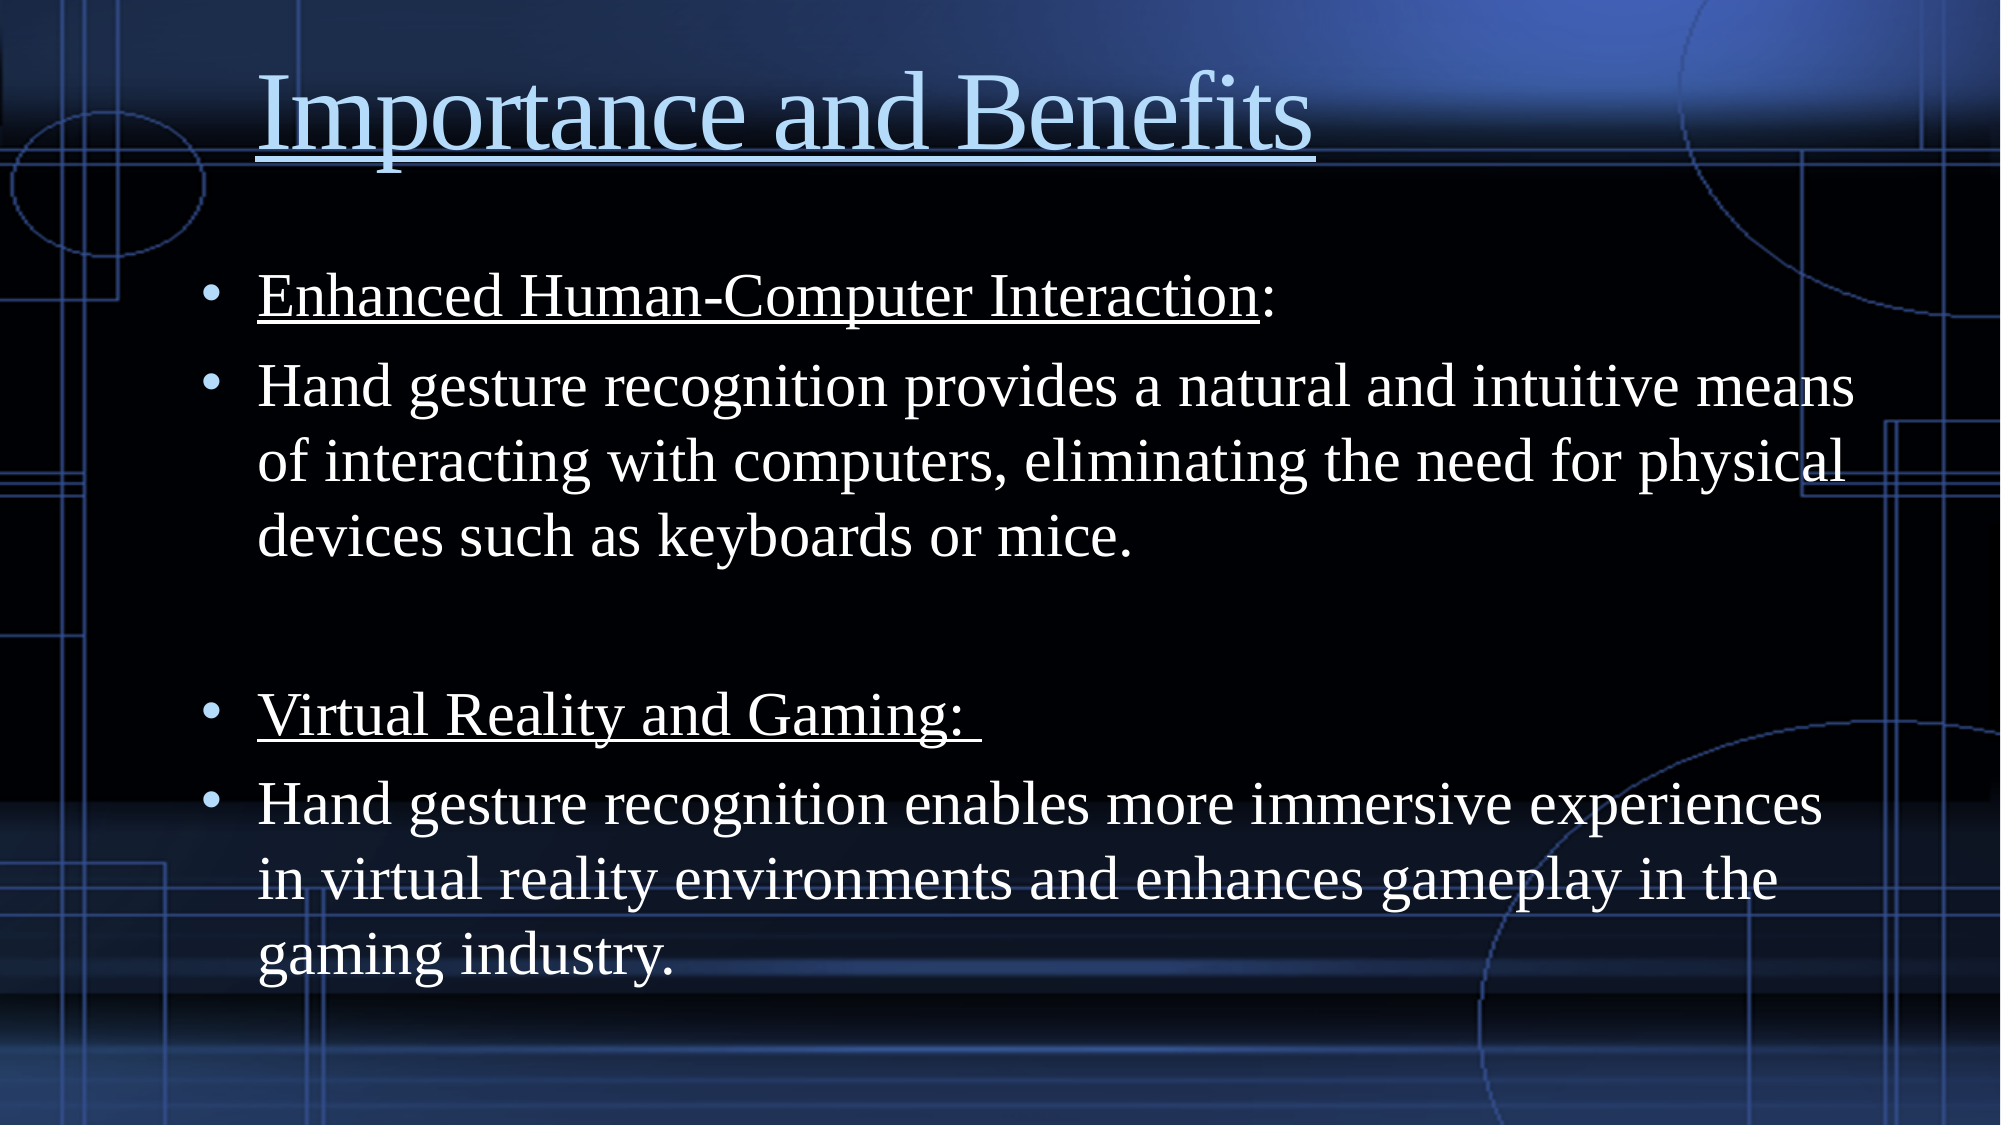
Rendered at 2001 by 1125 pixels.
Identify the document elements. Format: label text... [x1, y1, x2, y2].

title Importance and Benefits [240, 29, 1941, 180]
picture [0, 0, 2001, 1125]
list Enhanced Human-Computer Interaction: Hand gesture recognition provides a natural and intuitive means of interacting with computers, eliminating the need for physical devices such as keyboards or mice. Virtual Reality and Gaming: Hand gesture recognition enables more immersive experiences in virtual reality environments and enhances gameplay in the gaming industry. [174, 246, 1875, 997]
